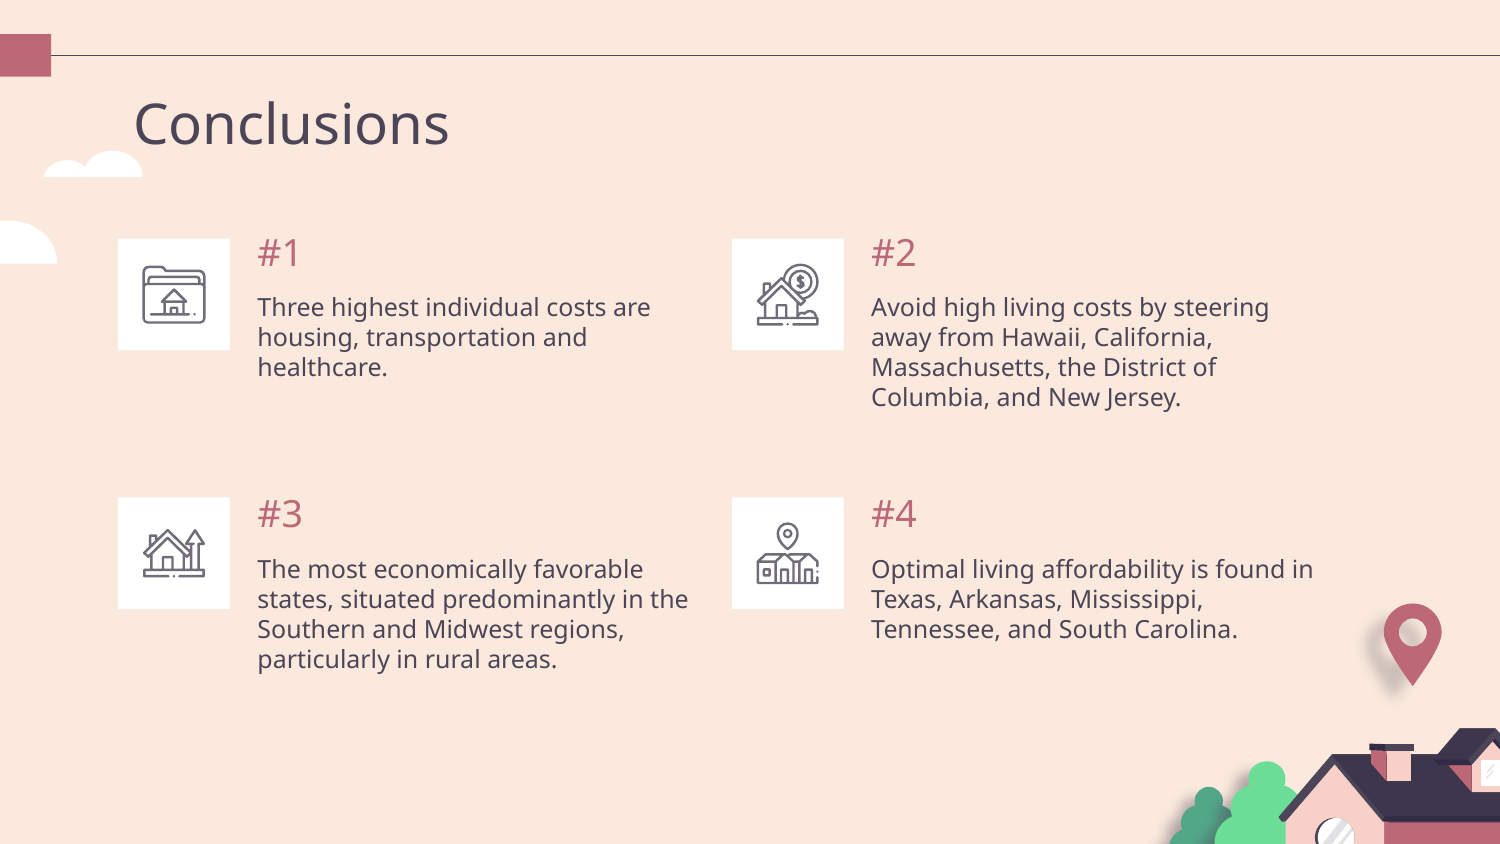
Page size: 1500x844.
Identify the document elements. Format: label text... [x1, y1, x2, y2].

subtitle Optimal living affordability is found in Texas, Arkansas, Mississippi, Tennessee, and South Carolina. [856, 550, 1346, 708]
subtitle #4 [856, 467, 1346, 550]
subtitle The most economically favorable states, situated predominantly in the Southern and Midwest regions, particularly in rural areas. [242, 550, 732, 708]
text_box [756, 263, 819, 326]
subtitle Three highest individual costs are housing, transportation and healthcare. [242, 290, 732, 445]
text_box [118, 238, 230, 351]
subtitle #3 [242, 467, 732, 550]
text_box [142, 528, 206, 578]
text_box [118, 497, 230, 610]
subtitle #2 [856, 207, 1346, 290]
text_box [142, 265, 206, 324]
title Conclusions [118, 72, 1382, 167]
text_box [756, 522, 819, 585]
subtitle #1 [242, 207, 732, 290]
text_box [731, 238, 844, 351]
subtitle Avoid high living costs by steering away from Hawaii, California, Massachusetts, the District of Columbia, and New Jersey. [856, 290, 1346, 445]
text_box [731, 497, 844, 610]
